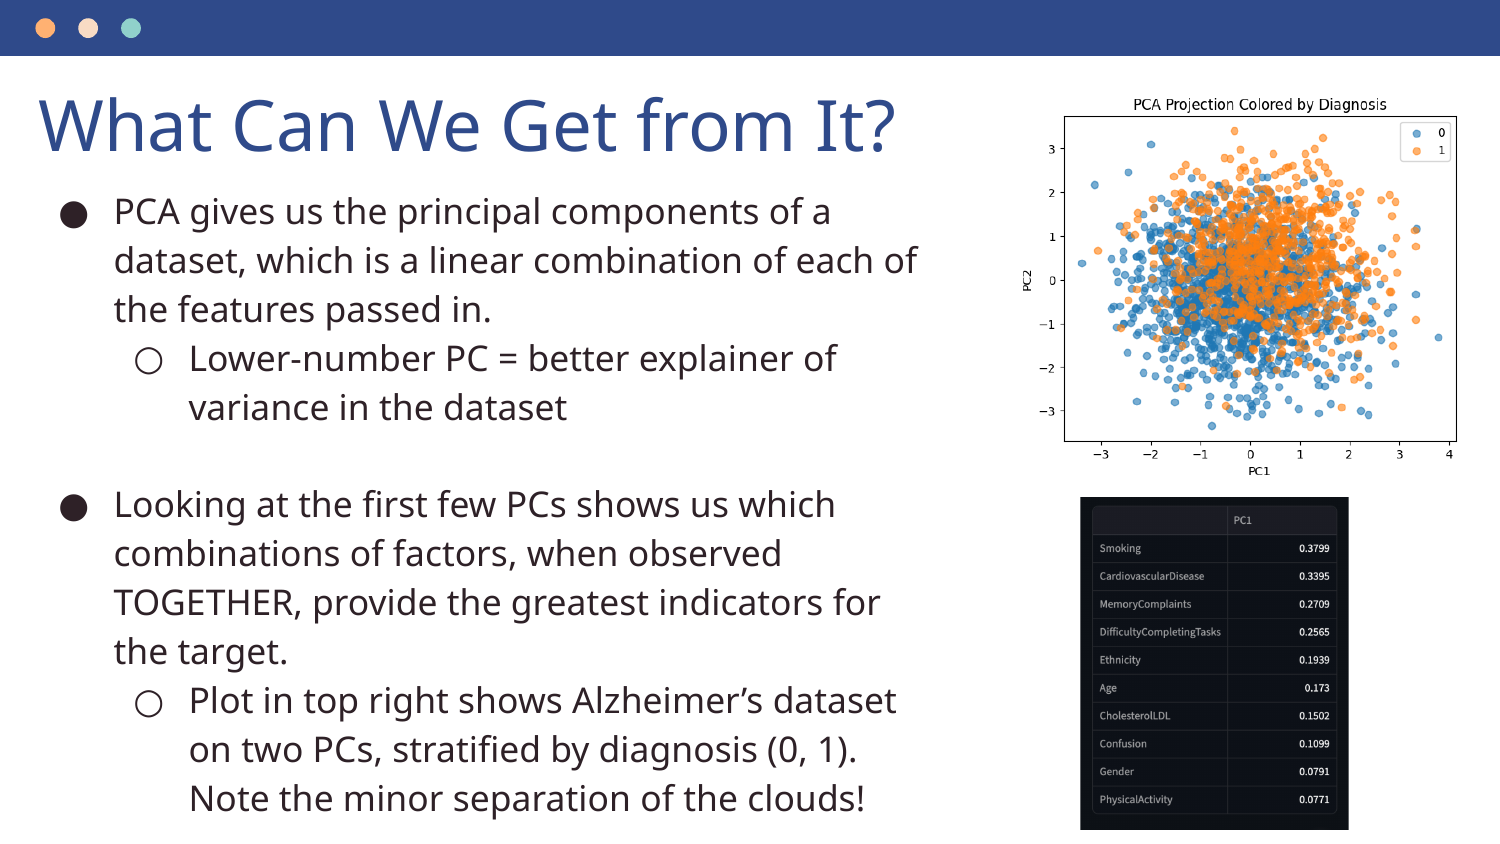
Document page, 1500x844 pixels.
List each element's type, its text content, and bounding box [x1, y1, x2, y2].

title What Can We Get from It? [23, 66, 1486, 168]
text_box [0, 0, 1500, 57]
picture [1013, 89, 1463, 485]
picture [1080, 497, 1349, 830]
text_box PCA gives us the principal components of a dataset, which is a linear combination of each of the features passed in. Lower-number PC = better explainer of variance in the dataset Looking at the first few PCs shows us which combinations of factors, when observed TOGETHER, provide the greatest indicators for the target. Plot in top right shows Alzheimer’s dataset on two PCs, stratified by diagnosis (0, 1). Note the minor separation of the clouds! [23, 167, 936, 809]
